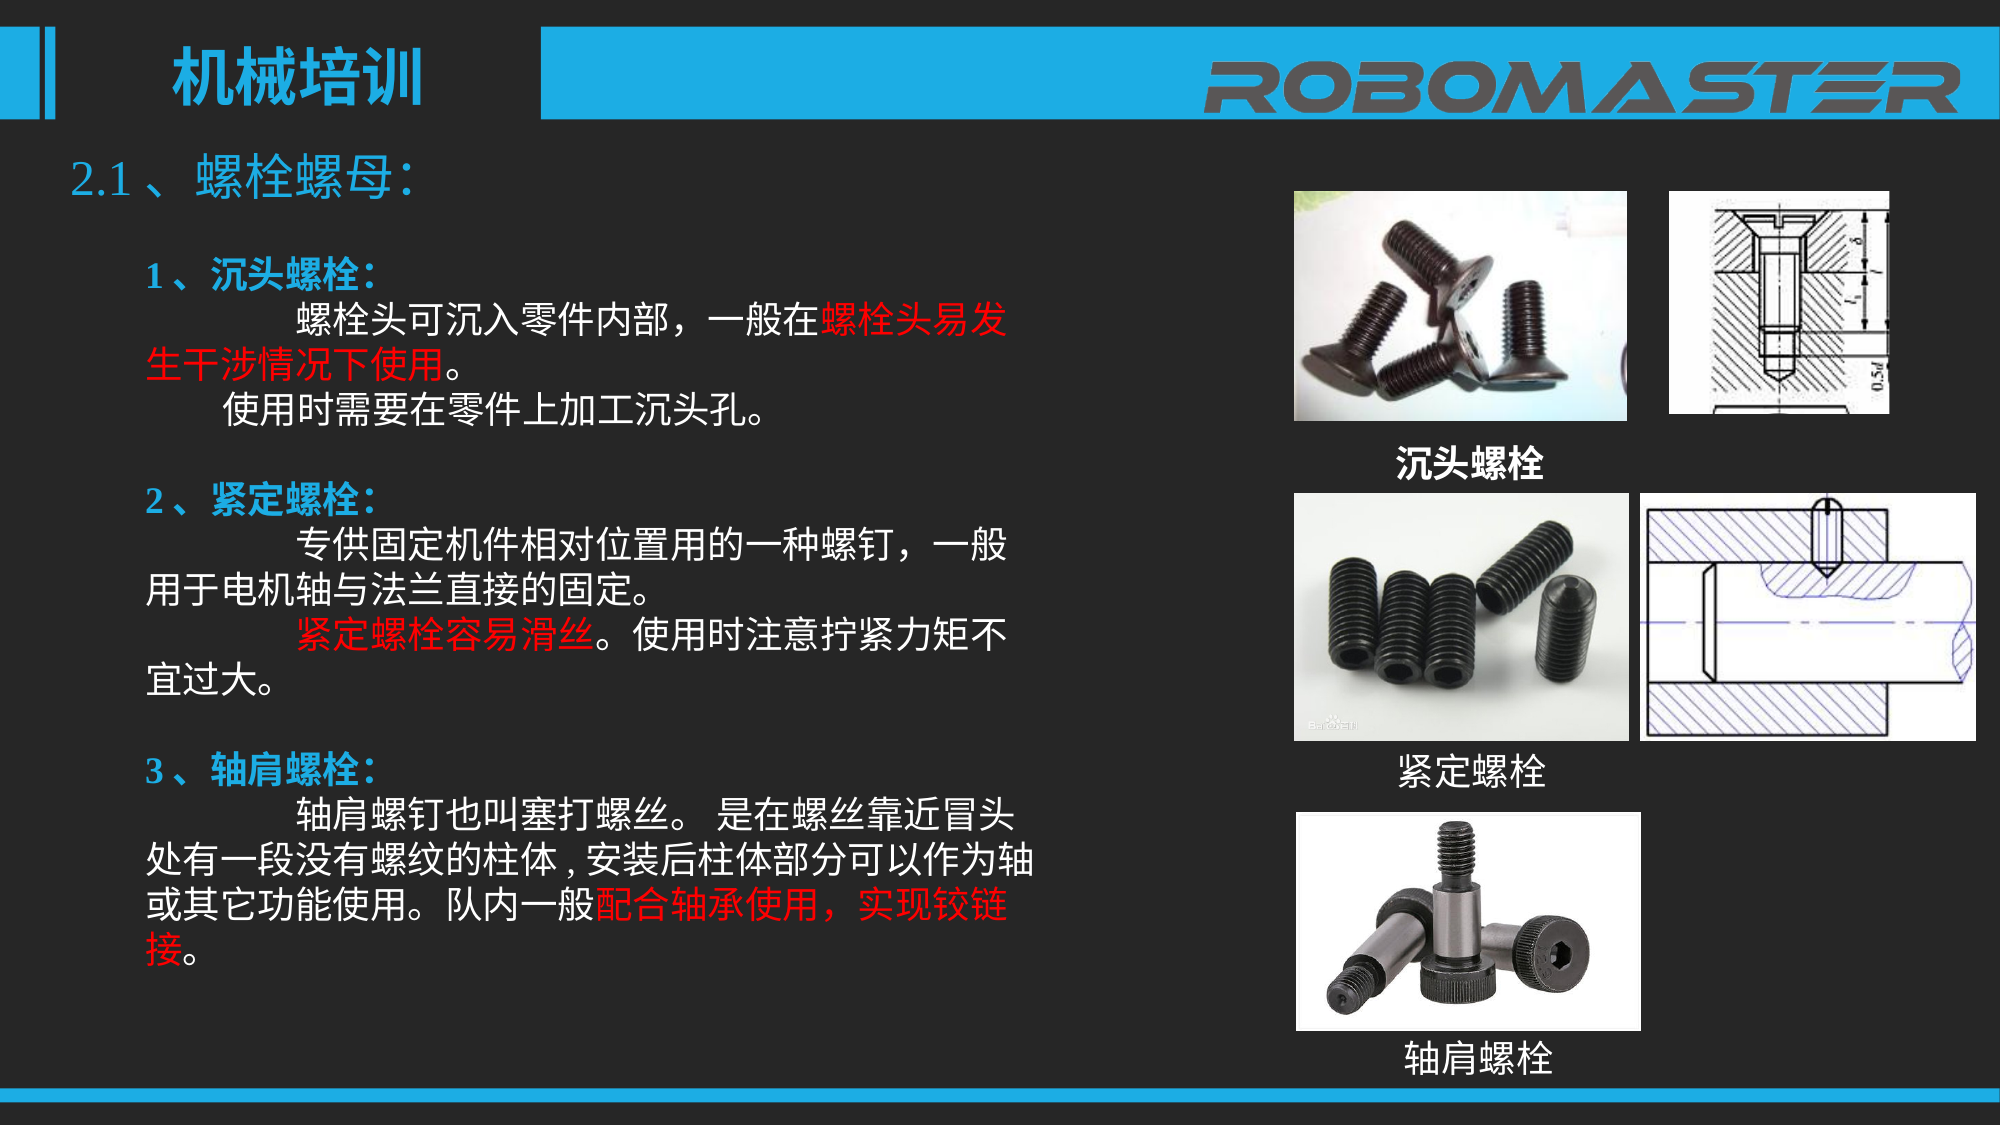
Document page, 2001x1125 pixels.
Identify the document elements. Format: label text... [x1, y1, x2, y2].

text_box [44, 26, 56, 121]
text_box [0, 1087, 2000, 1103]
text_box 紧定螺栓 [1382, 741, 1585, 801]
picture [1293, 493, 1629, 741]
text_box [540, 26, 2000, 121]
text_box [0, 26, 41, 121]
picture [1294, 191, 1627, 421]
picture [1201, 26, 1961, 113]
text_box 沉头螺栓 [1380, 432, 1599, 493]
picture [1639, 493, 1976, 741]
picture [1296, 812, 1641, 1031]
text_box 轴肩螺栓 [1388, 1031, 1627, 1088]
text_box 机械培训 [156, 29, 440, 121]
text_box 2.1、螺栓螺母： 1、沉头螺栓： 螺栓头可沉入零件内部，一般在螺栓头易发生干涉情况下使用。 使用时需要在零件上加工沉头孔。 2、紧定螺栓： 专供固定机件相对位置用的一种螺钉，一般用于电机轴与法兰直接的固定。 紧定螺栓容易滑丝。使用时注意拧紧力矩不宜过大。 3、轴肩螺栓： 轴肩螺钉也叫塞打螺丝。 是在螺丝靠近冒头处有一段没有螺纹的柱体,安装后柱体部分可以作为轴或其它功能使用。队内一般配合轴承使用，实现铰链接。 [55, 138, 1052, 1024]
picture [1669, 191, 1890, 414]
